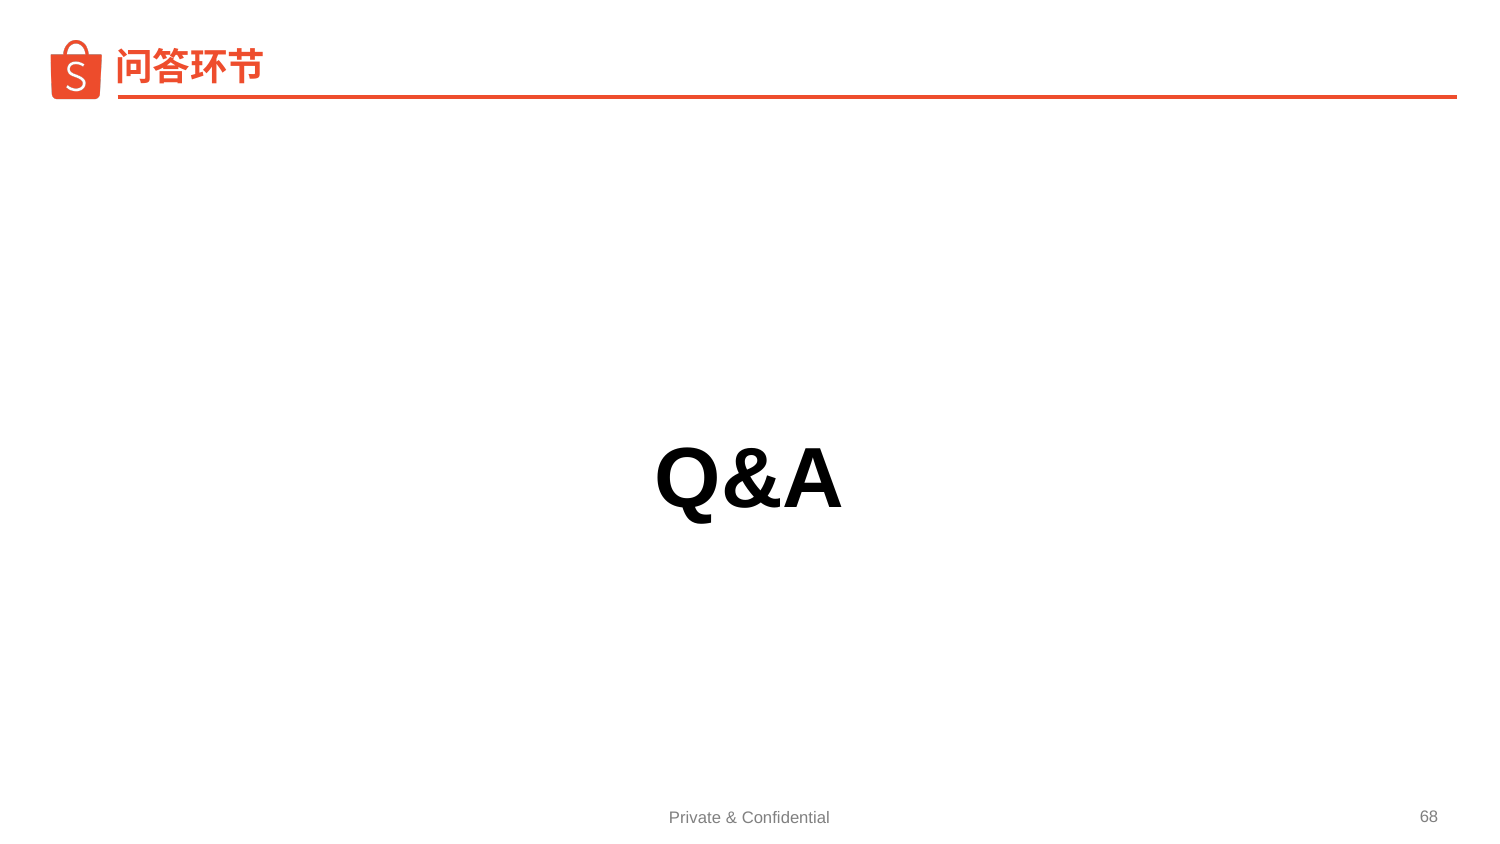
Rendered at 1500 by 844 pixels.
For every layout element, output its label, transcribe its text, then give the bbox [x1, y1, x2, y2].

text_box 问答环节 [115, 19, 1217, 88]
text_box Q&A [626, 365, 874, 530]
picture [50, 40, 106, 102]
